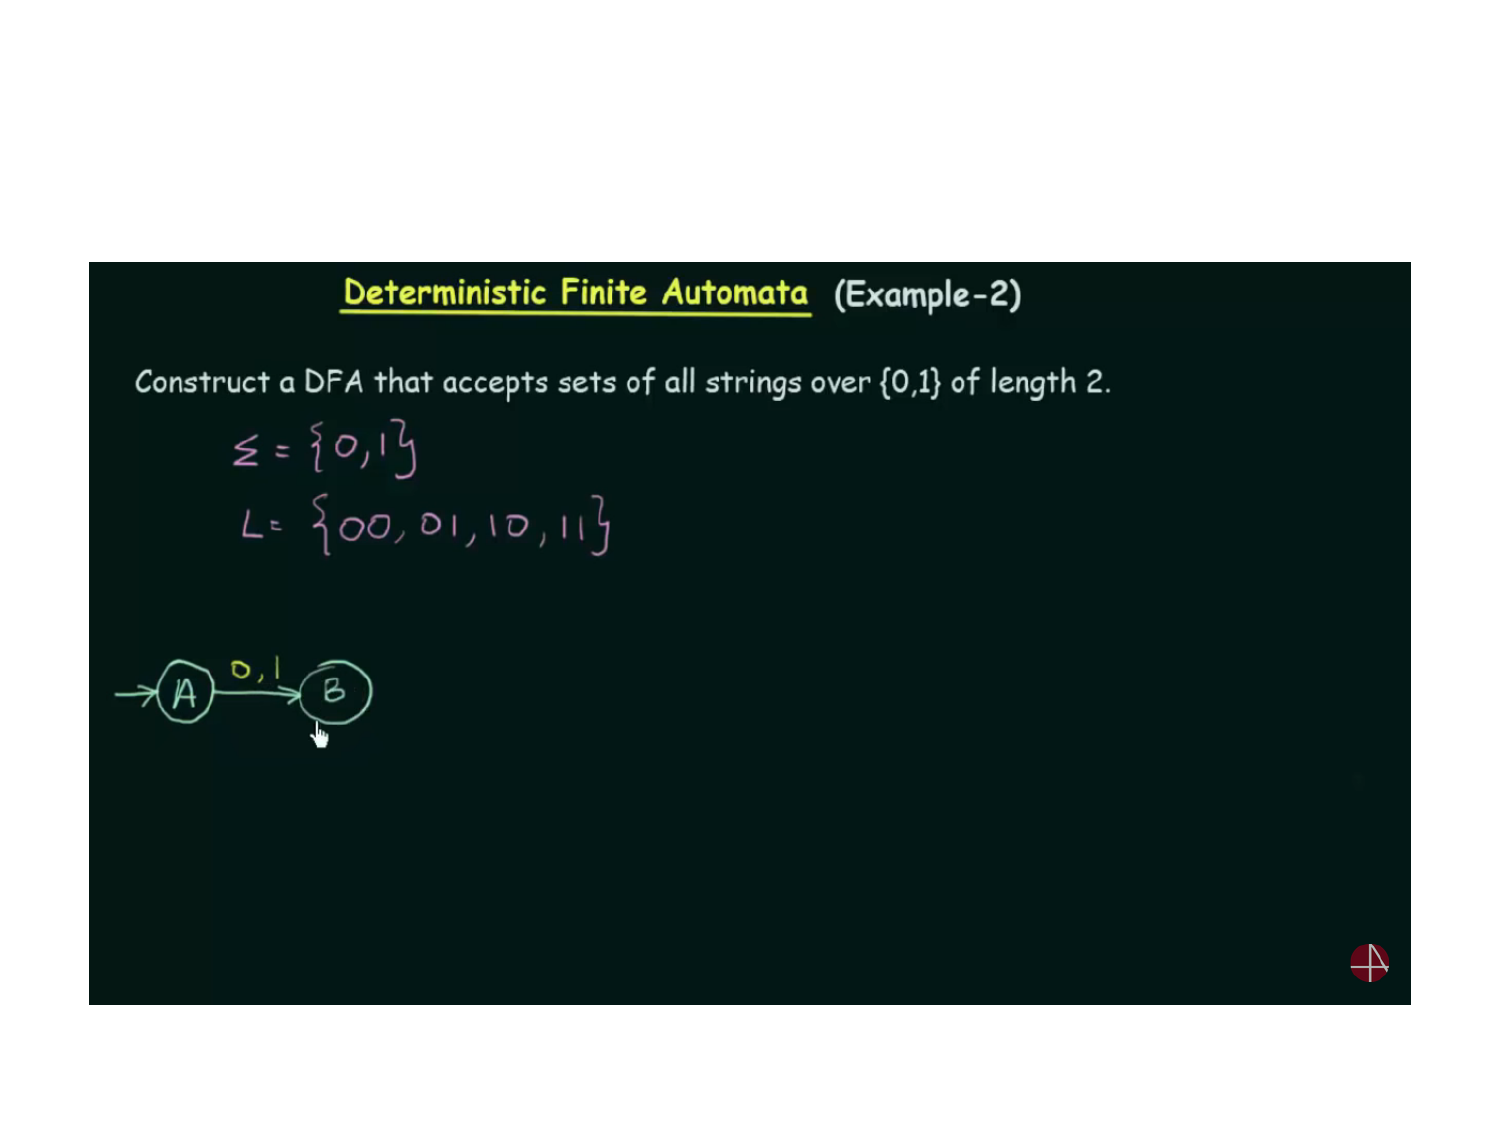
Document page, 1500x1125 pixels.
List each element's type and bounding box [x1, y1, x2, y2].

list [89, 262, 1411, 1006]
